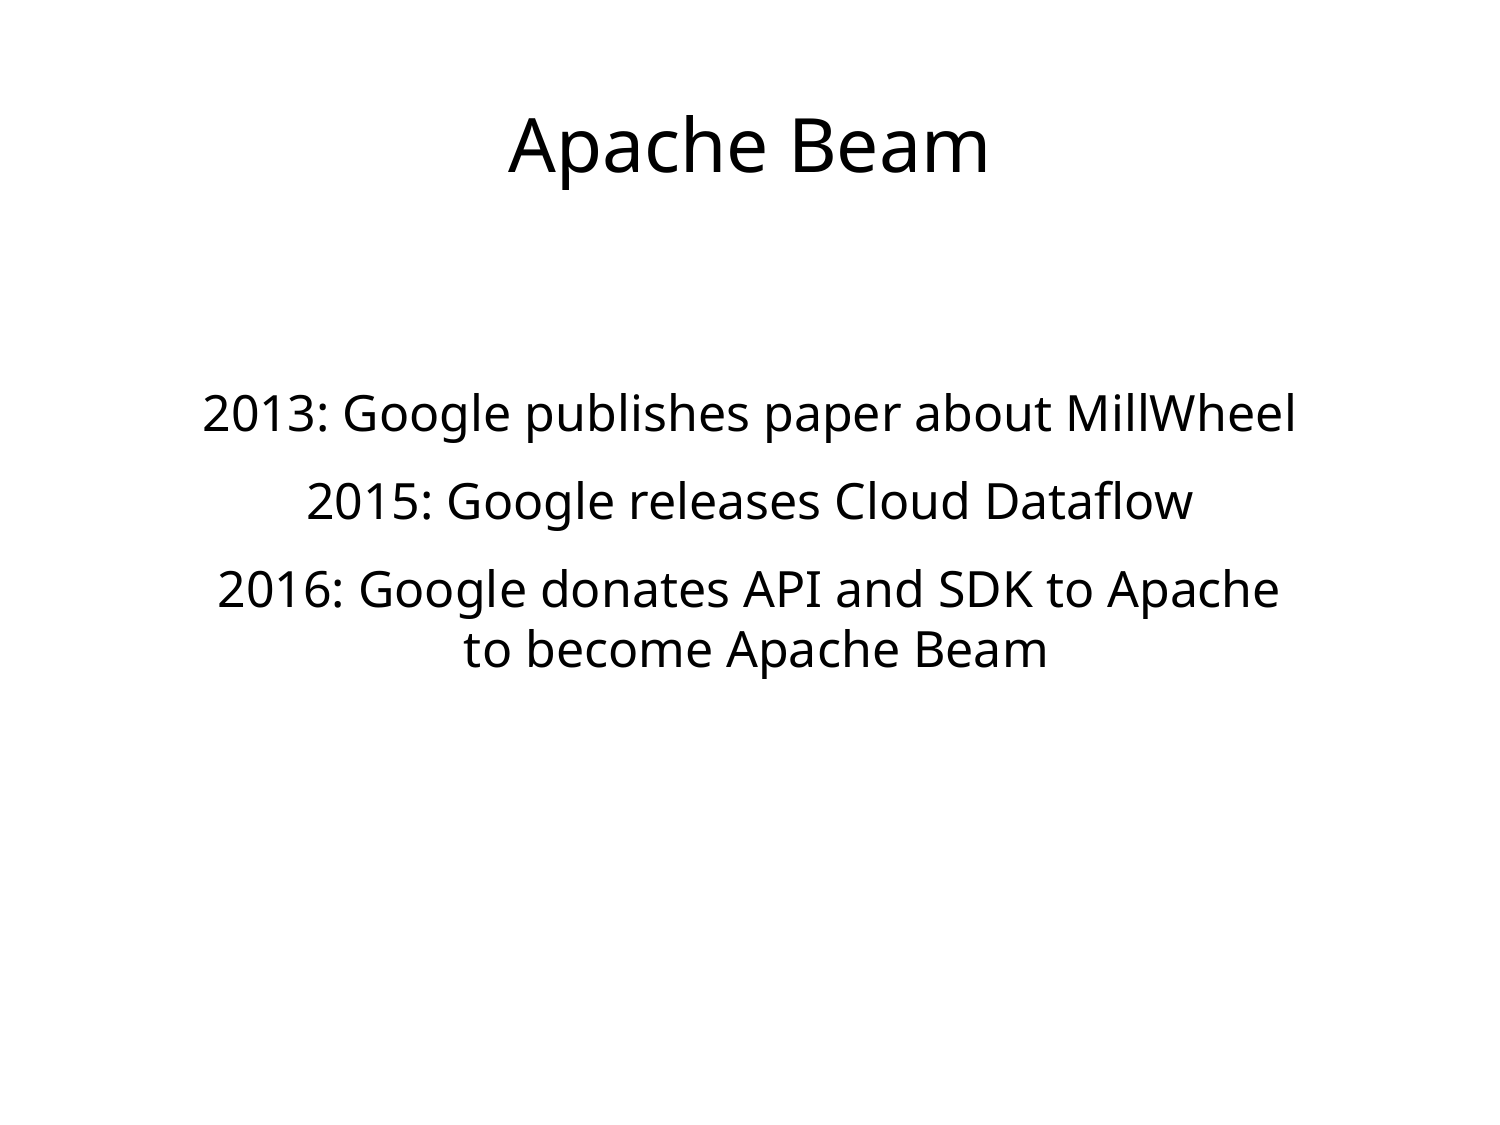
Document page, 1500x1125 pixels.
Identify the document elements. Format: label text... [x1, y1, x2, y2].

text_box 2015: Google releases Cloud Dataflow [0, 462, 1500, 538]
text_box Apache Beam [0, 90, 1500, 203]
text_box 2013: Google publishes paper about MillWheel [0, 374, 1500, 449]
text_box 2016: Google donates API and SDK to Apache to become Apache Beam [0, 549, 1500, 685]
